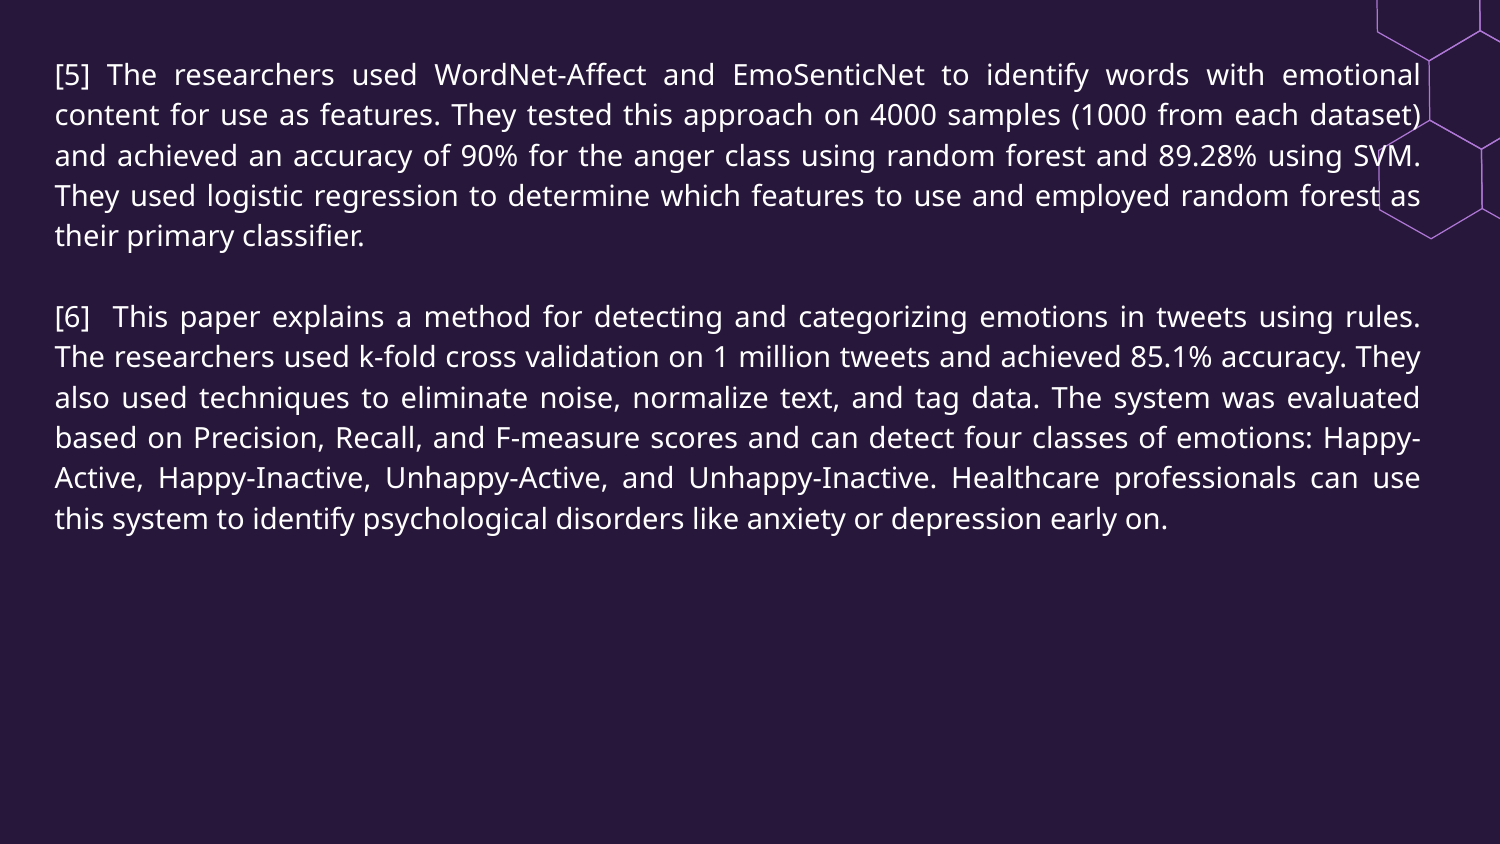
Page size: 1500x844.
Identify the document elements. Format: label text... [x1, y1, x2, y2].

list [5] The researchers used WordNet-Affect and EmoSenticNet to identify words with emotional content for use as features. They tested this approach on 4000 samples (1000 from each dataset) and achieved an accuracy of 90% for the anger class using random forest and 89.28% using SVM. They used logistic regression to determine which features to use and employed random forest as their primary classifier. [6] This paper explains a method for detecting and categorizing emotions in tweets using rules. The researchers used k-fold cross validation on 1 million tweets and achieved 85.1% accuracy. They also used techniques to eliminate noise, normalize text, and tag data. The system was evaluated based on Precision, Recall, and F-measure scores and can detect four classes of emotions: Happy-Active, Happy-Inactive, Unhappy-Active, and Unhappy-Inactive. Healthcare professionals can use this system to identify psychological disorders like anxiety or depression early on. [39, 35, 1438, 808]
